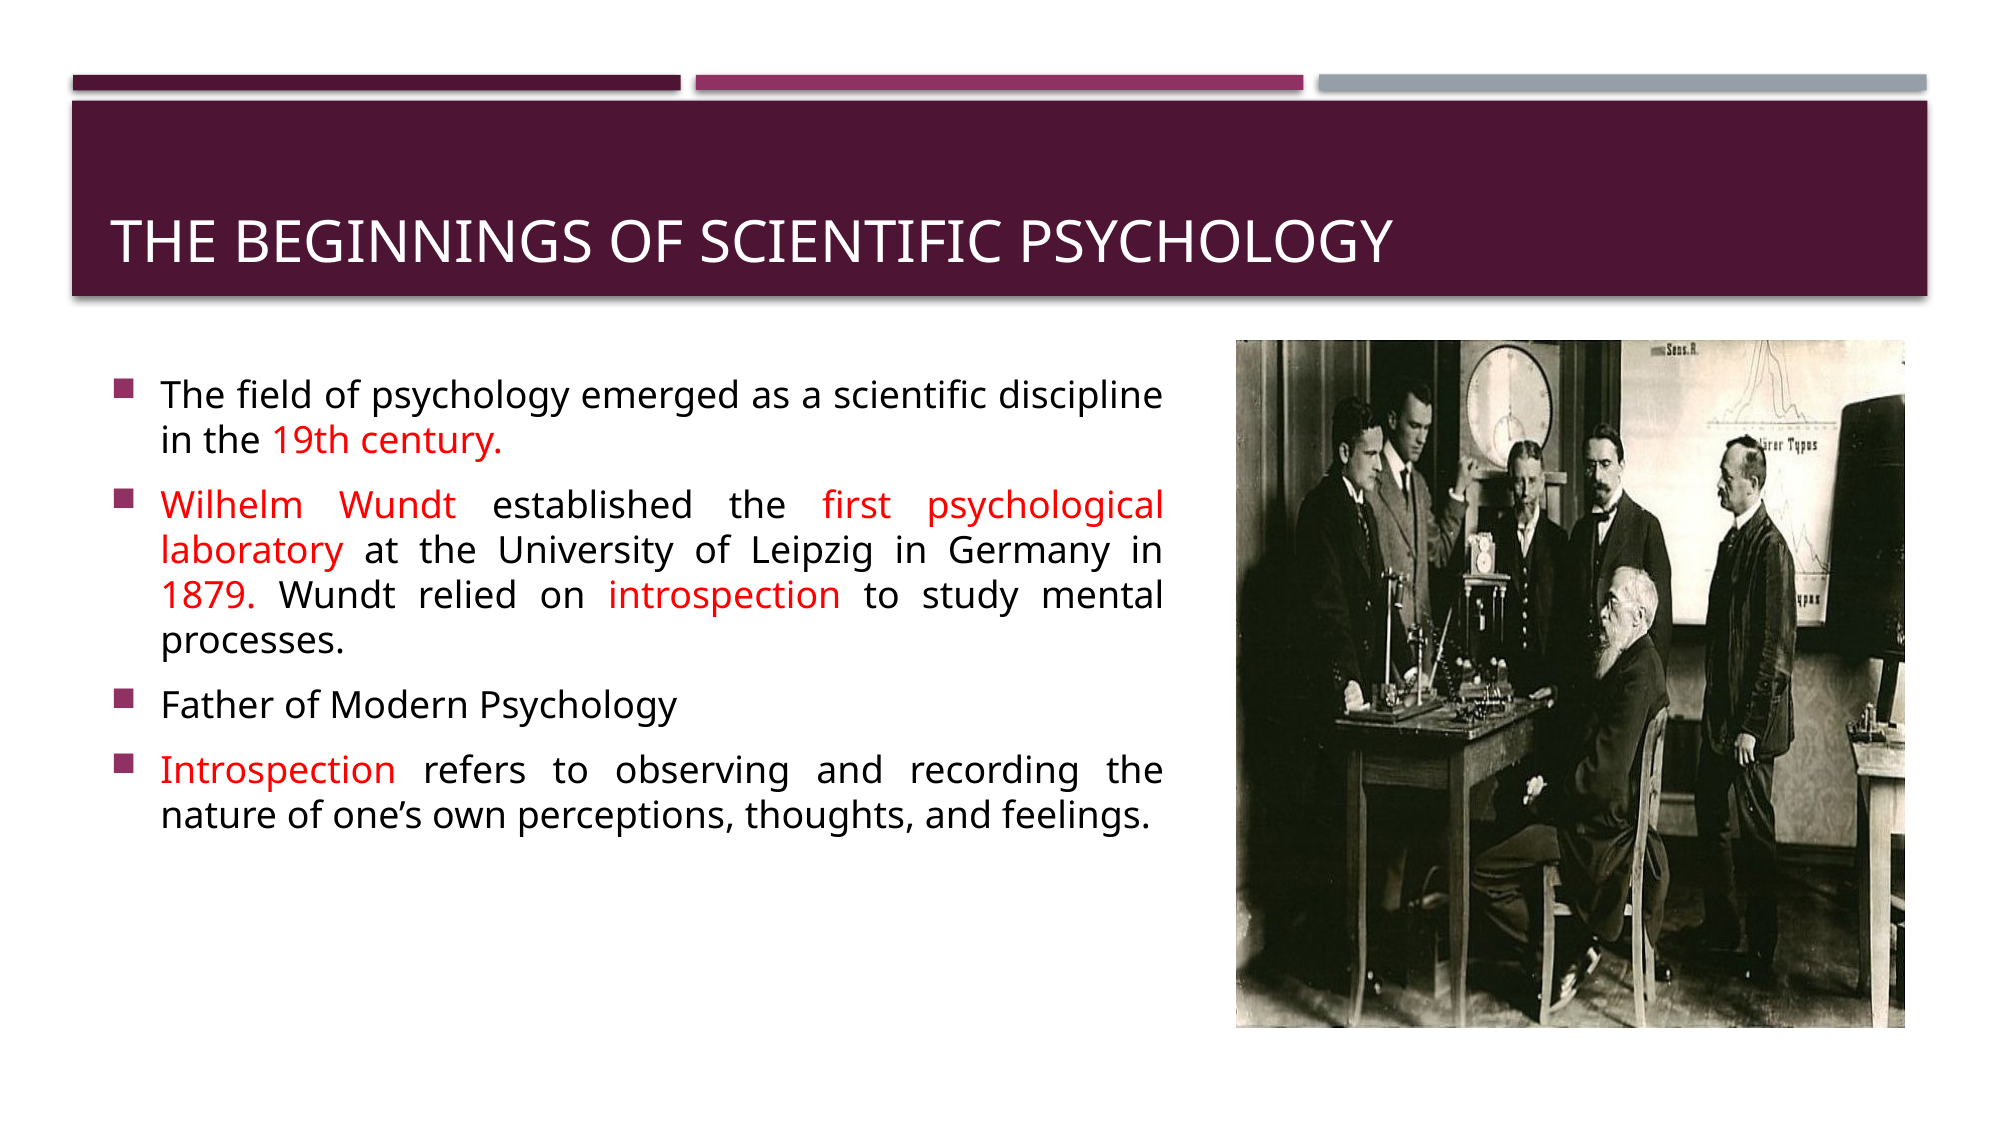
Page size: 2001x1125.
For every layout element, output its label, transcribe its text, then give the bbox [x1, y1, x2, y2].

title The beginnings of scientific psychology [95, 115, 1905, 282]
list The field of psychology emerged as a scientific discipline in the 19th century. Wilhelm Wundt established the first psychological laboratory at the University of Leipzig in Germany in 1879. Wundt relied on introspection to study mental processes. Father of Modern Psychology Introspection refers to observing and recording the nature of one’s own perceptions, thoughts, and feelings. [95, 179, 1180, 1029]
picture [1236, 340, 1906, 1029]
